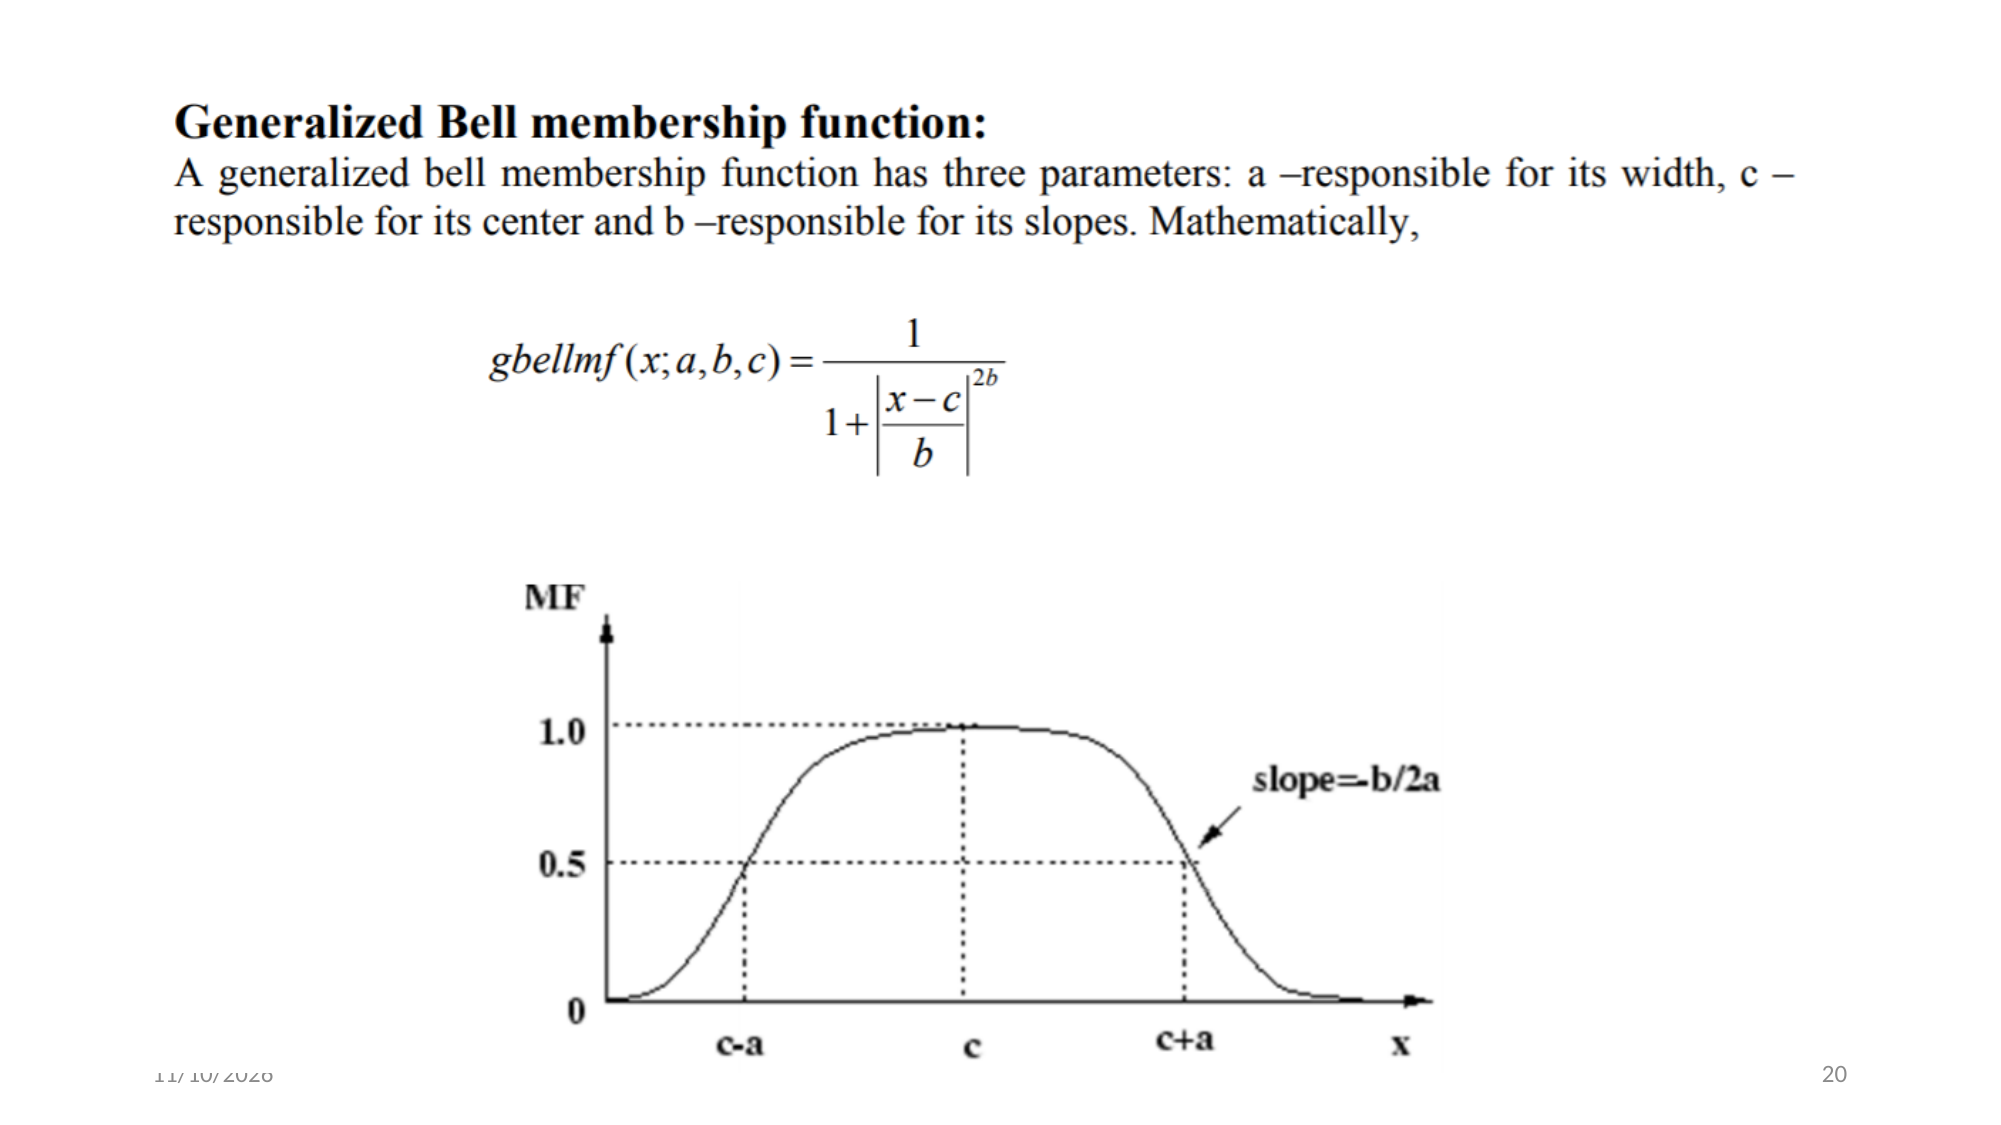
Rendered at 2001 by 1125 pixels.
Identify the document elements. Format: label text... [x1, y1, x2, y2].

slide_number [137, 1073, 588, 1103]
picture [137, 51, 1809, 1073]
slide_number 20 [1752, 1042, 1863, 1103]
